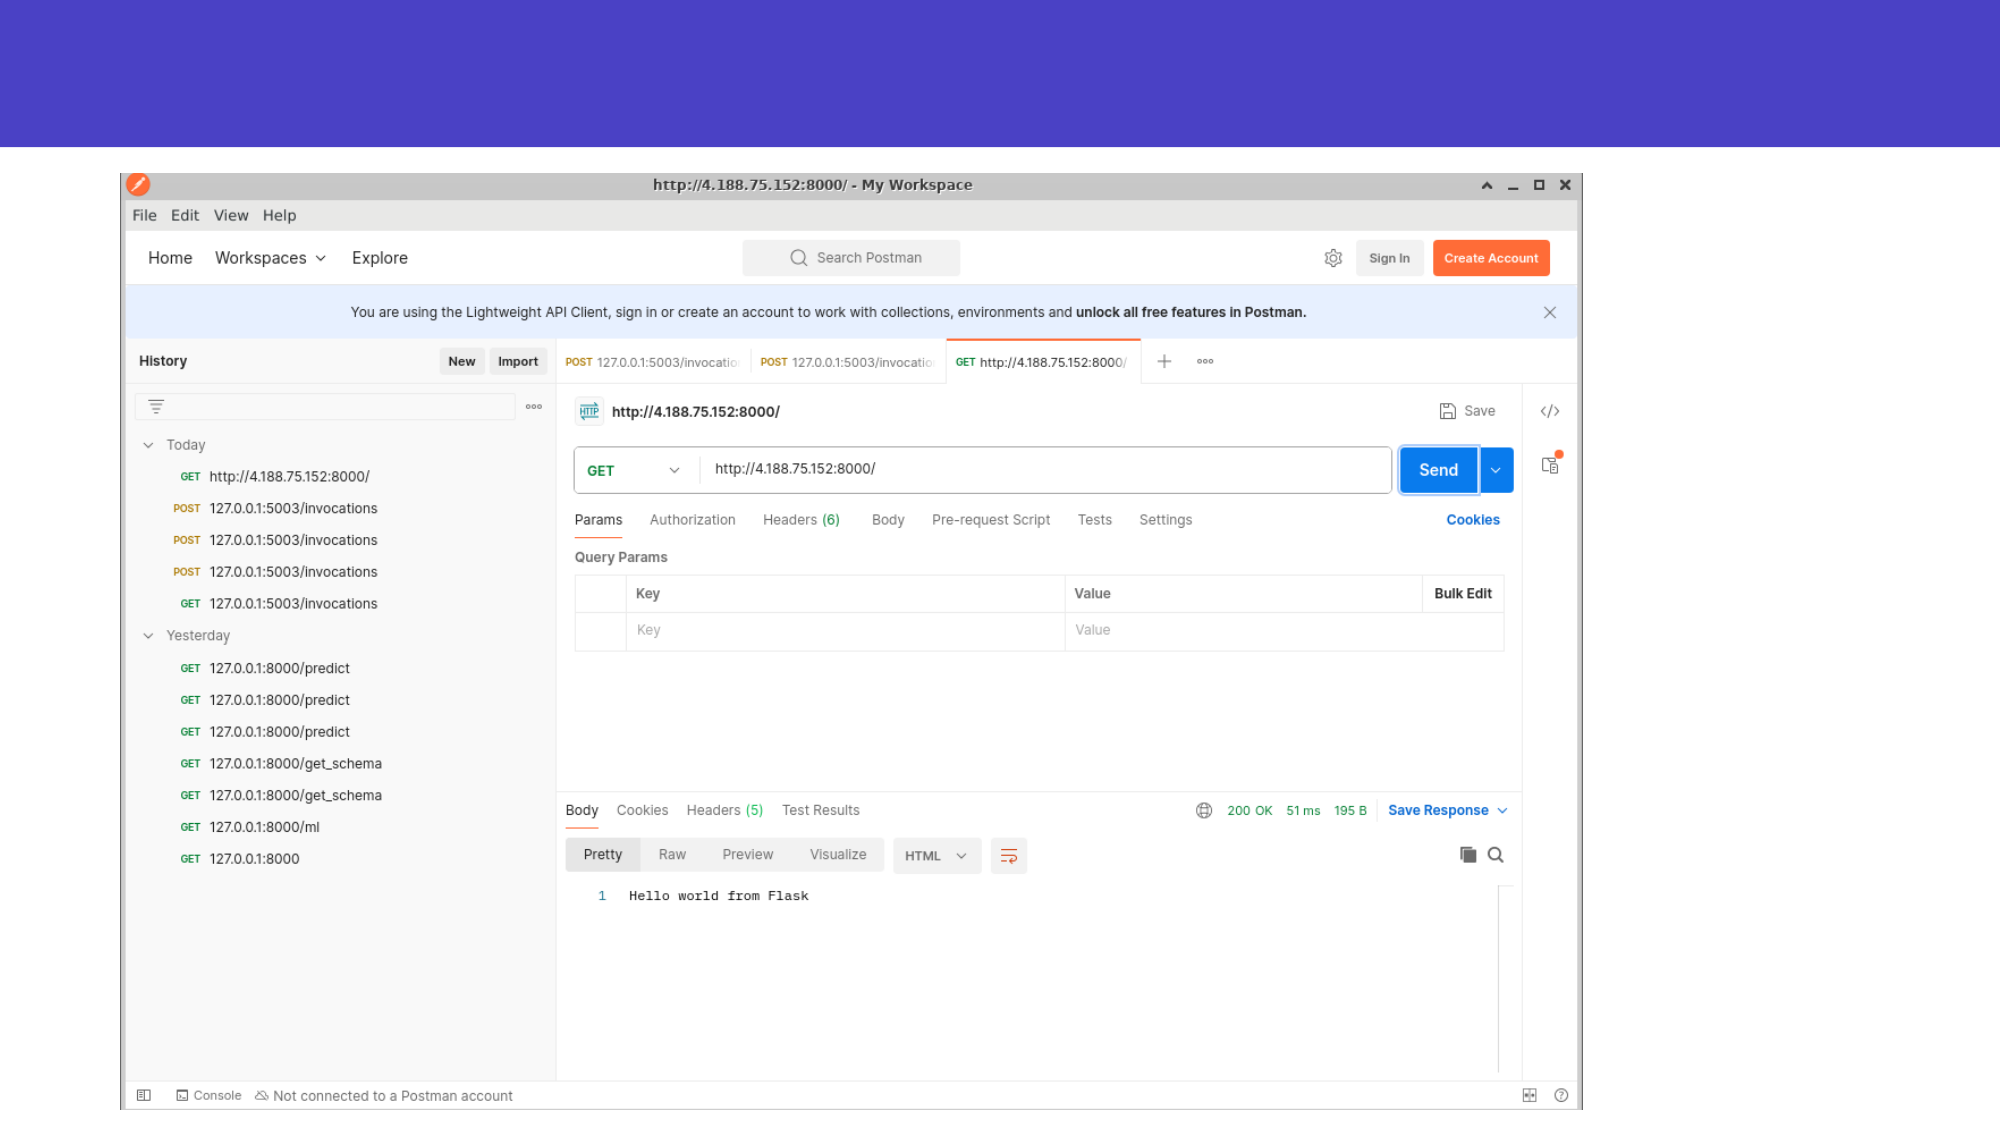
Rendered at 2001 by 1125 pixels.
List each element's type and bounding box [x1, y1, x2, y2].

list [120, 173, 1583, 1110]
